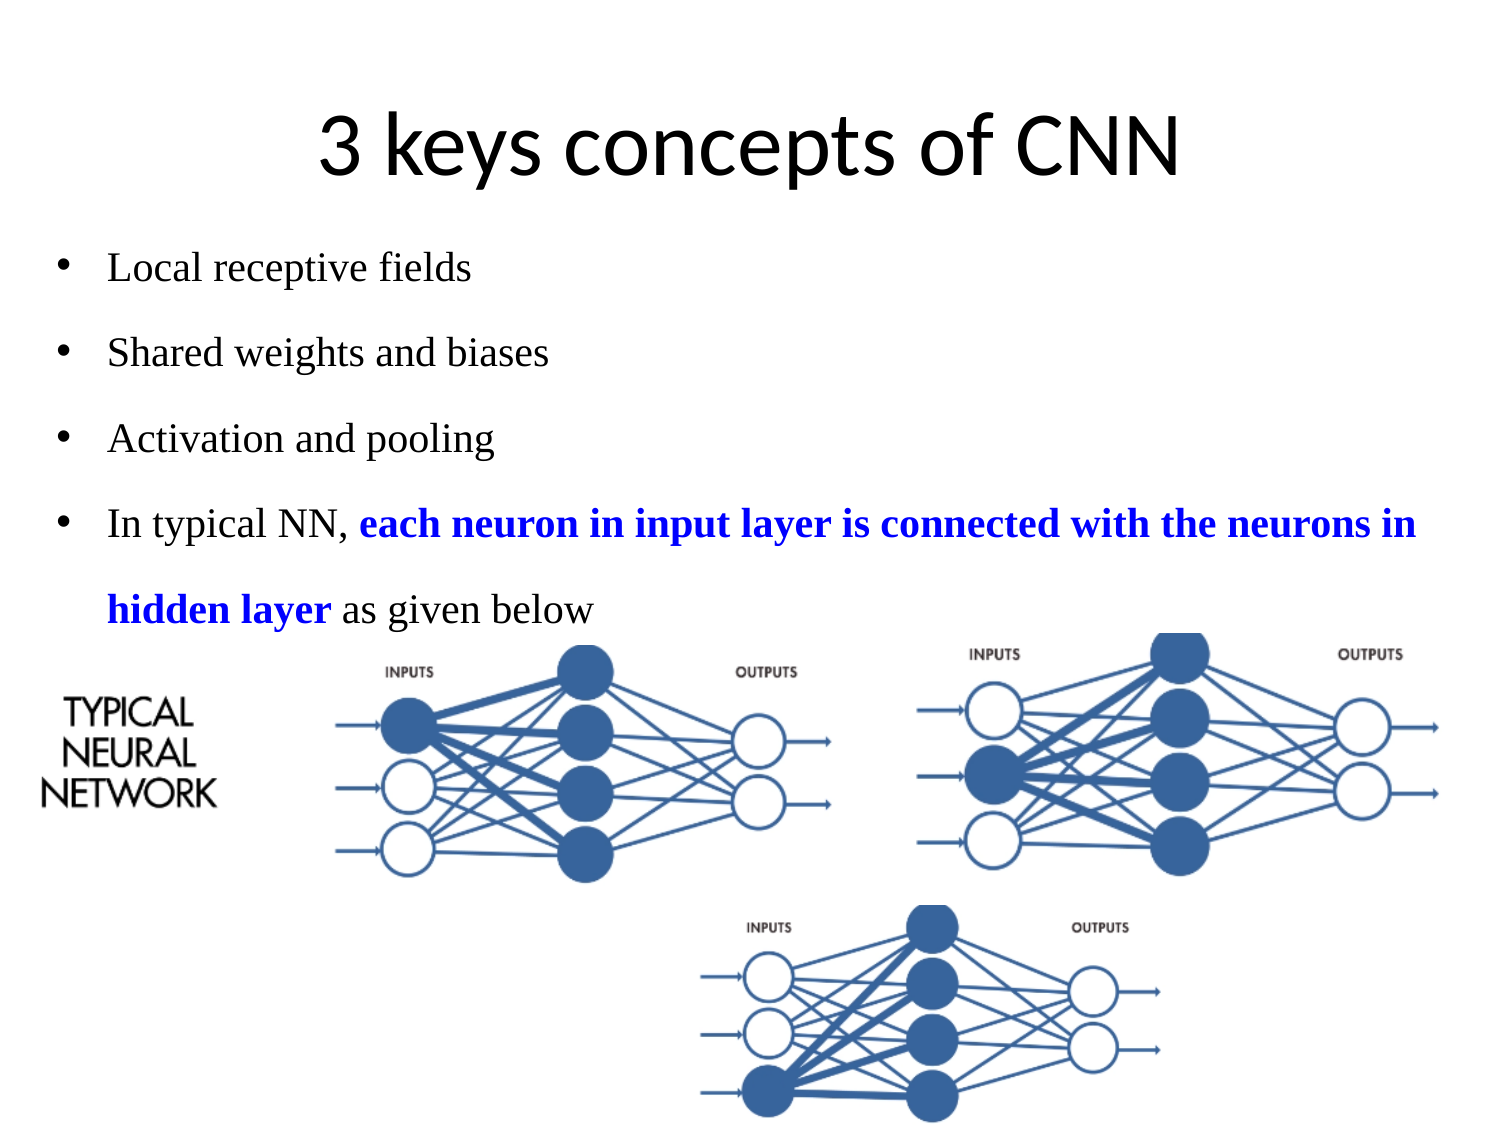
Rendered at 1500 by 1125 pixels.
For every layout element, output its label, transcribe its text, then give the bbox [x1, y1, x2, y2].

picture [690, 905, 1172, 1125]
picture [915, 633, 1450, 882]
title 3 keys concepts of CNN [75, 45, 1425, 196]
picture [0, 644, 841, 894]
list Local receptive fields Shared weights and biases Activation and pooling In typical NN, each neuron in input layer is connected with the neurons in hidden layer as given below [41, 196, 1471, 646]
